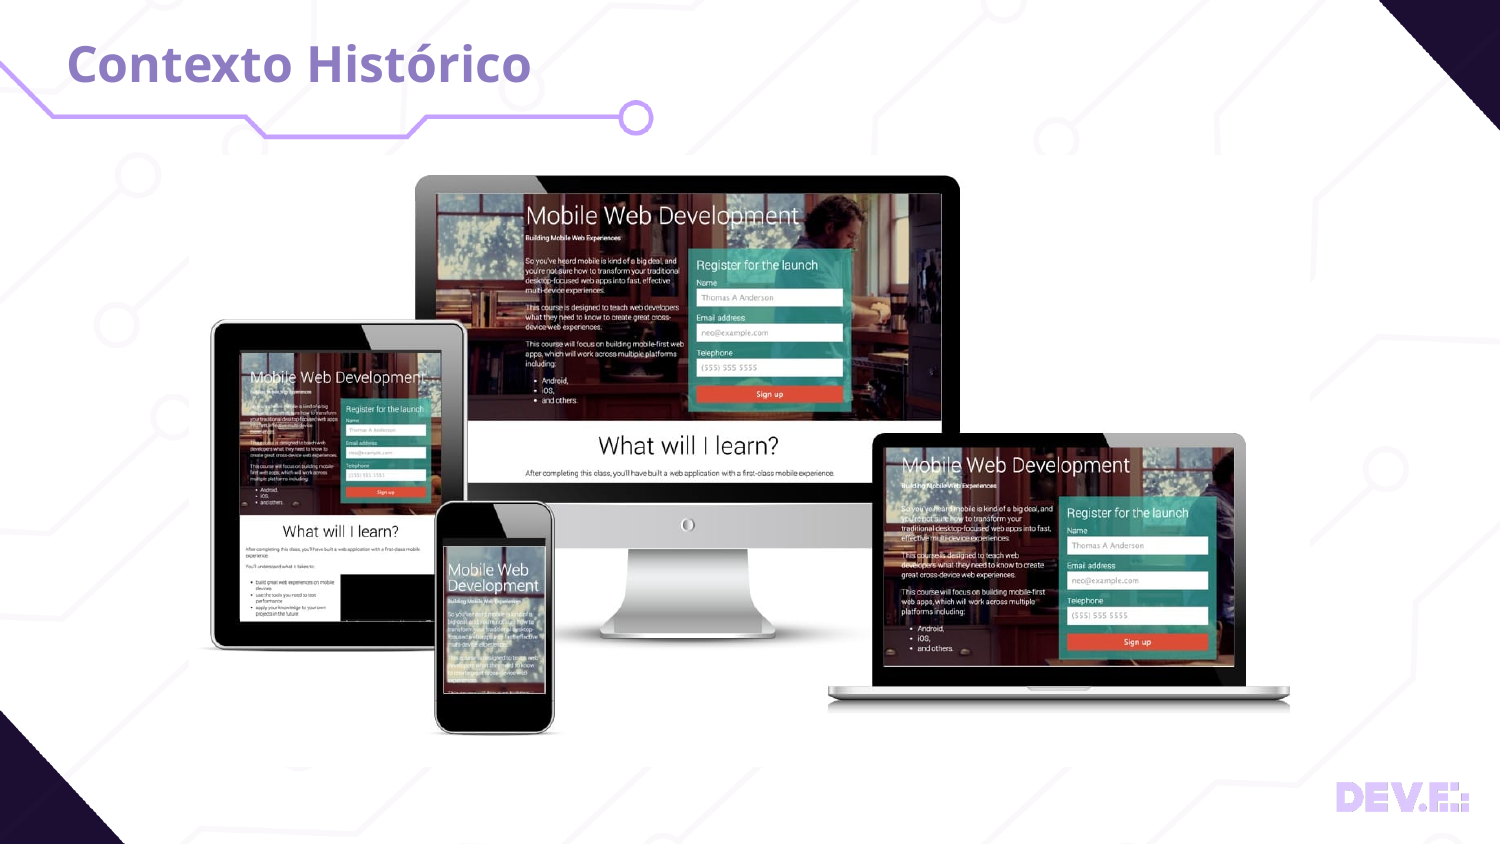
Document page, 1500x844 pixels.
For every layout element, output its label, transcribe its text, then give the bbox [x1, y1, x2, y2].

picture [0, 0, 1500, 844]
title Contexto Histórico [51, 17, 1449, 112]
